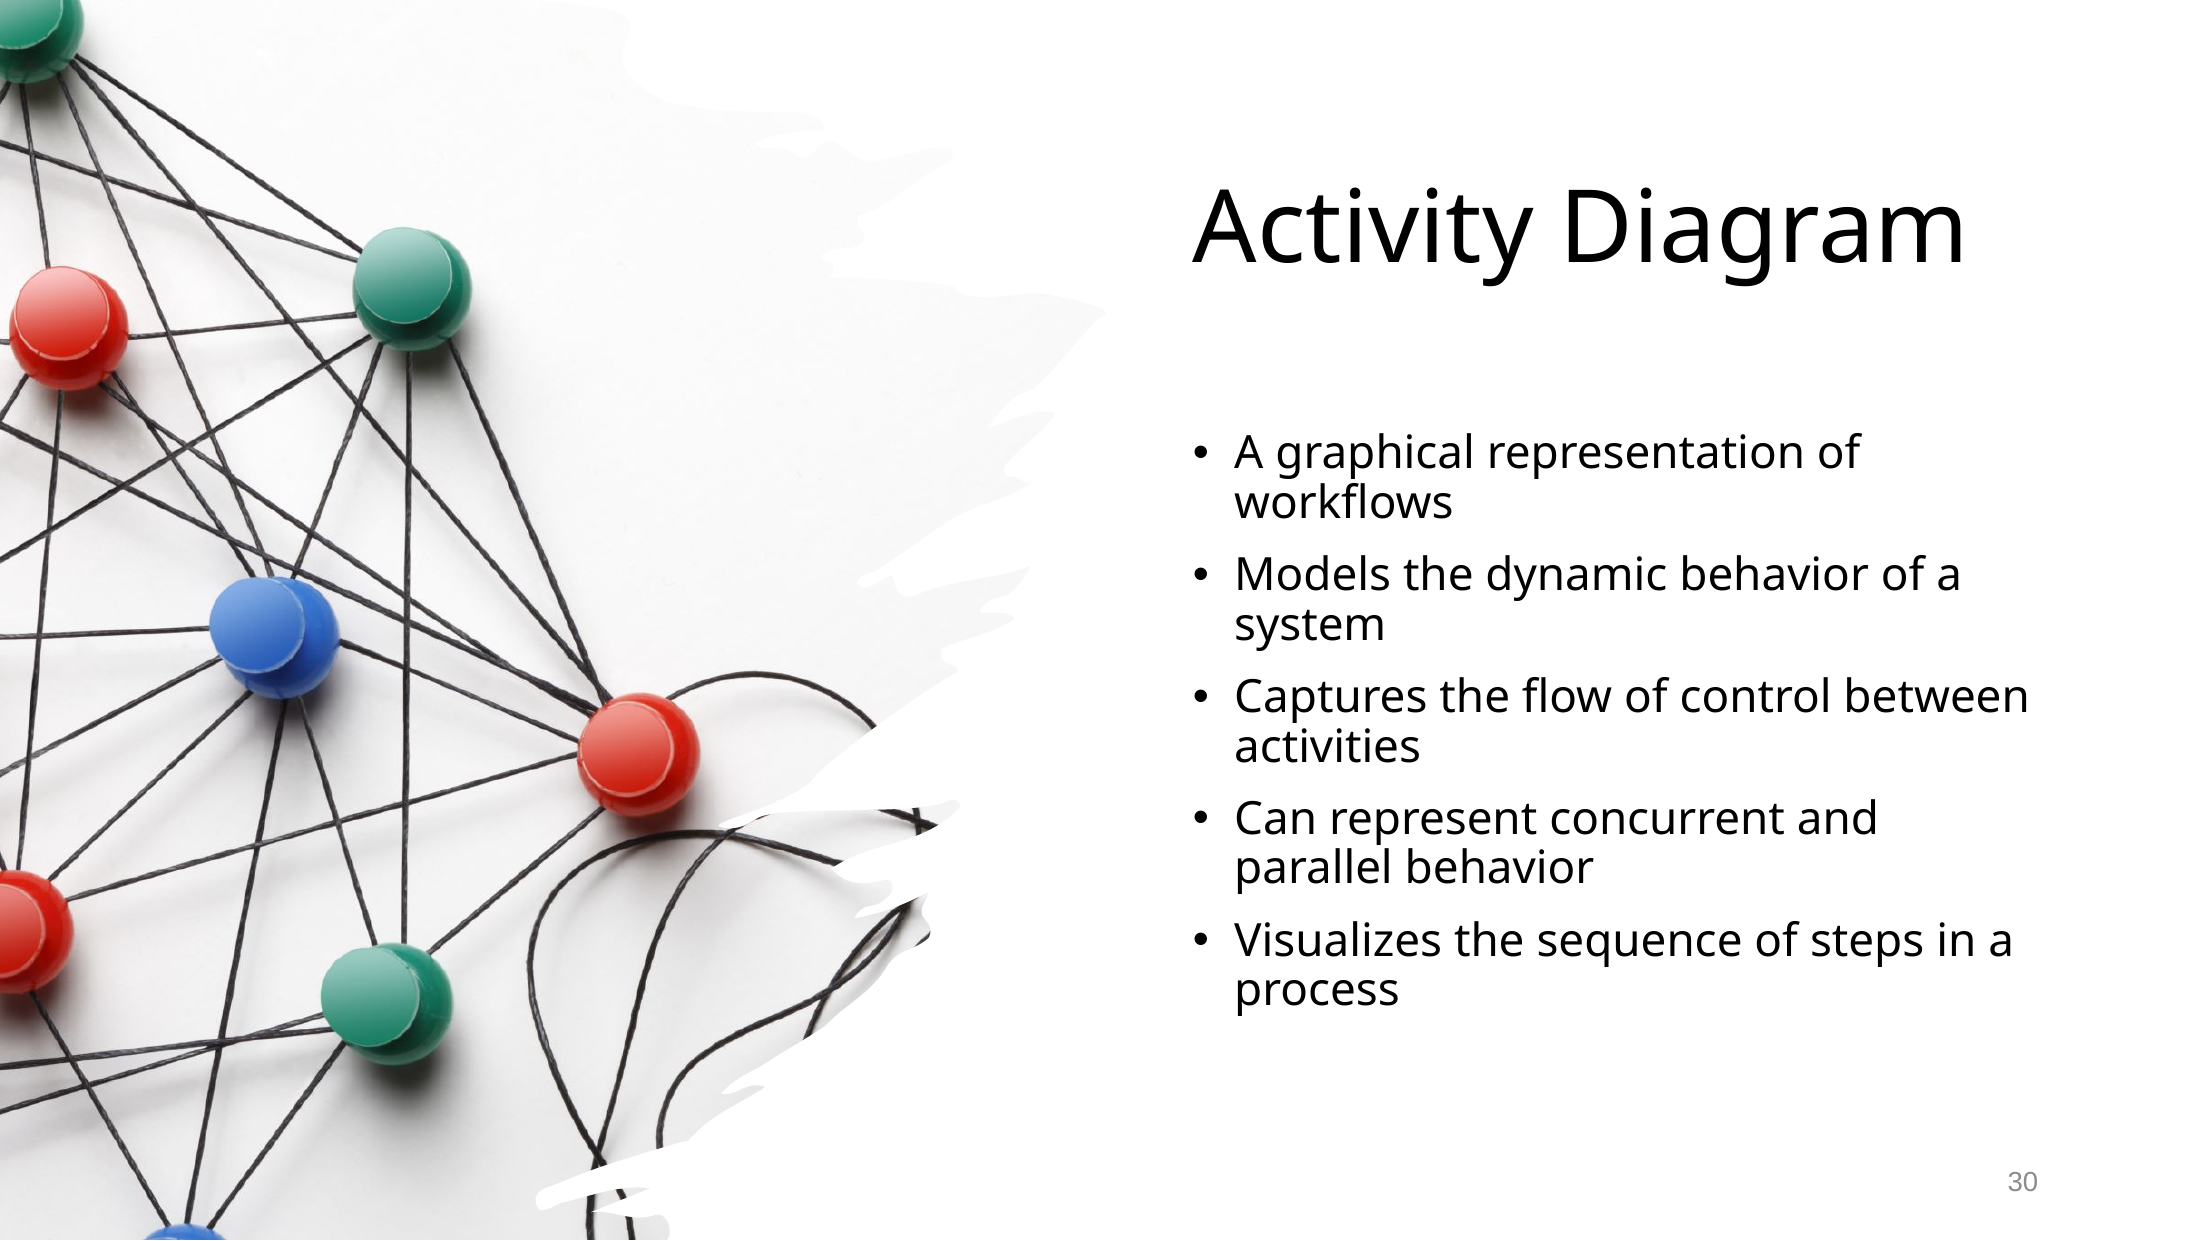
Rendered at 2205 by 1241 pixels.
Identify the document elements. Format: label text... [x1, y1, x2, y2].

title Activity Diagram [1177, 66, 2054, 393]
text_box [1107, 0, 2205, 1241]
list A graphical representation of workflows Models the dynamic behavior of a system Captures the flow of control between activities Can represent concurrent and parallel behavior Visualizes the sequence of steps in a process [1177, 421, 2054, 1117]
slide_number 30 [1557, 1149, 2054, 1216]
picture [0, 0, 1107, 1241]
